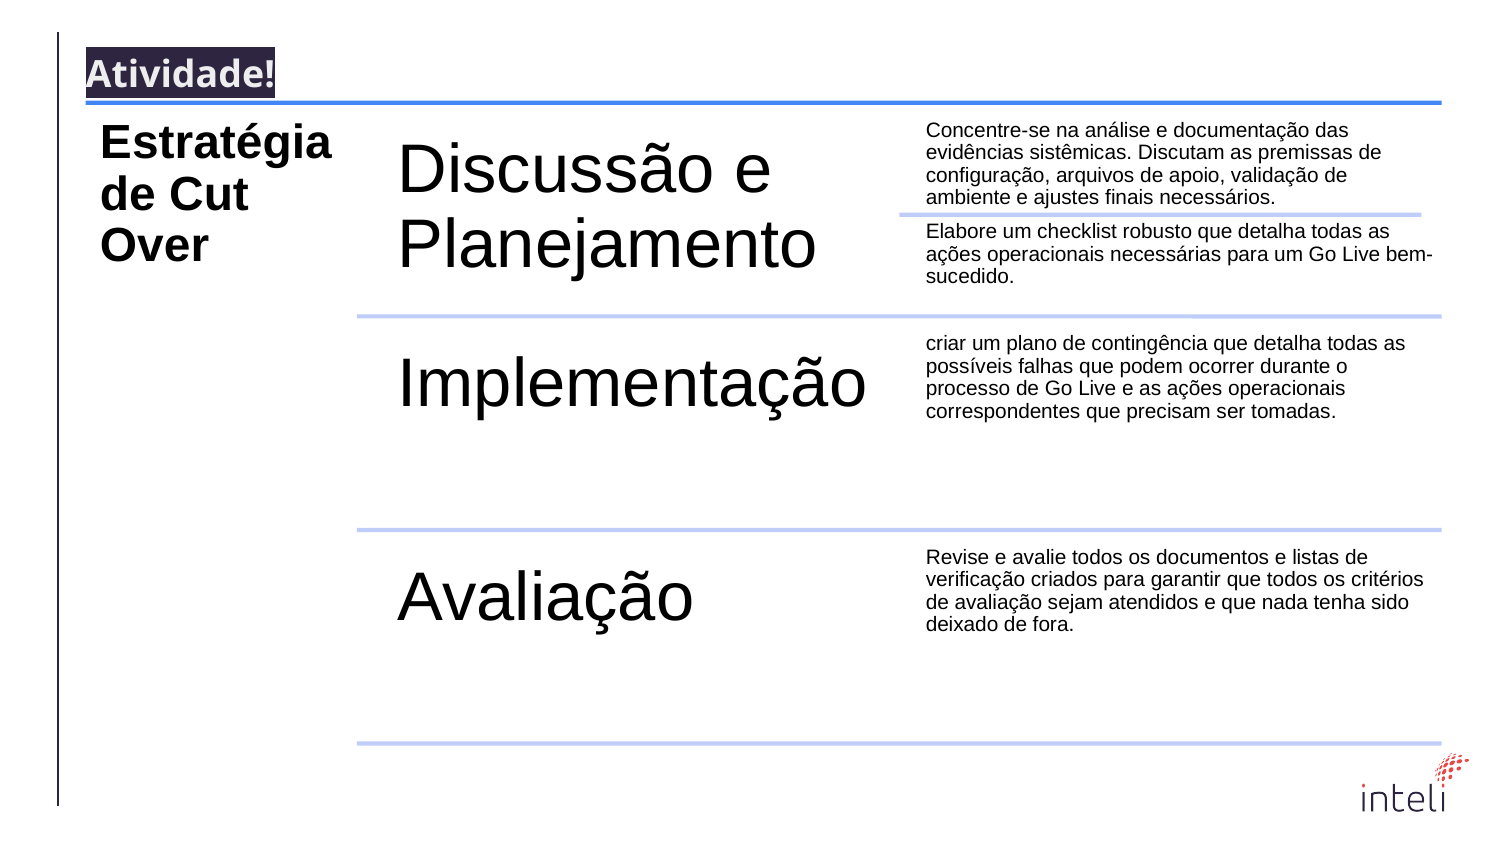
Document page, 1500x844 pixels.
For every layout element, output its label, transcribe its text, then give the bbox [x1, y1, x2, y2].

picture [1361, 753, 1469, 813]
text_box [85, 102, 1442, 754]
text_box Atividade! [85, 42, 1079, 100]
